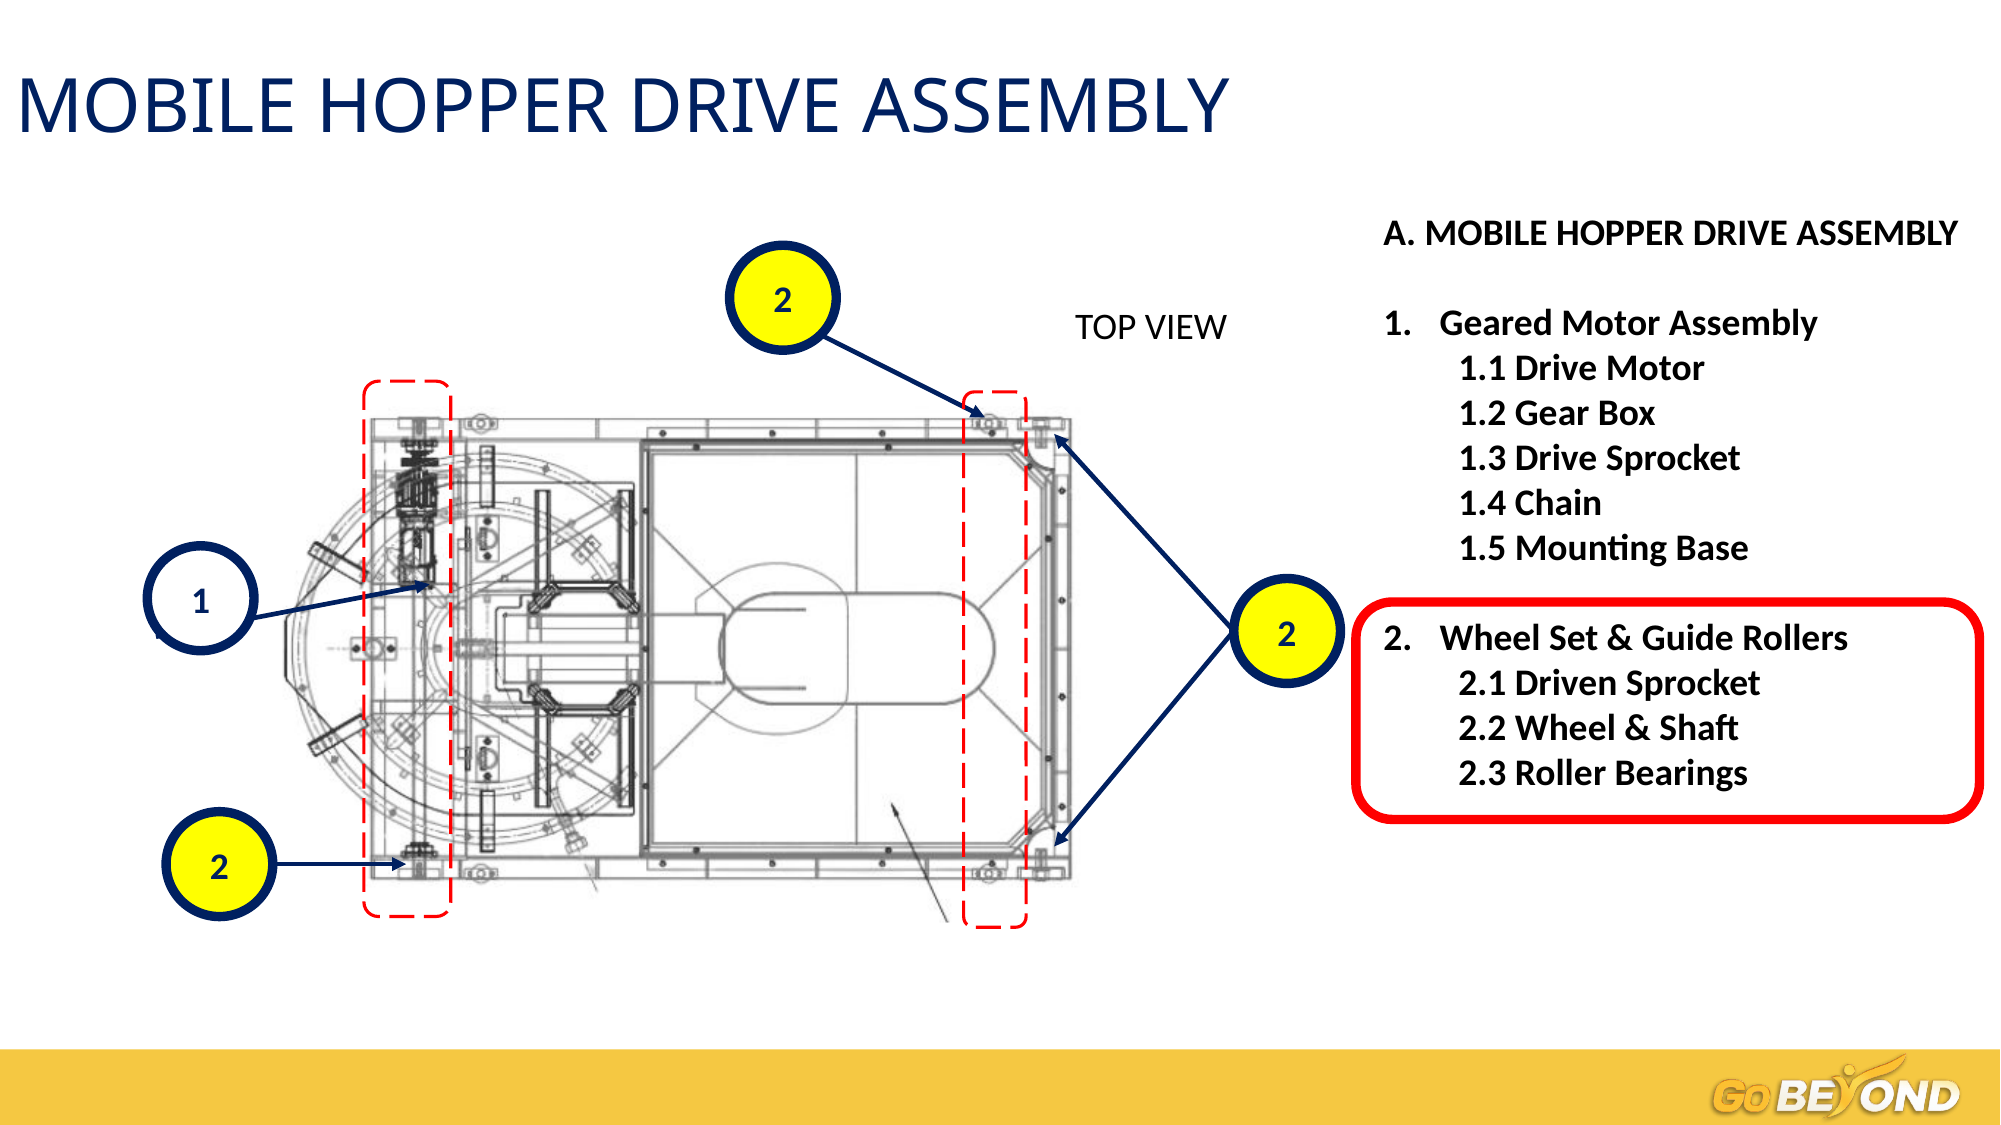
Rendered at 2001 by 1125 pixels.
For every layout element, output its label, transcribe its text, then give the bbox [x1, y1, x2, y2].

text_box TOP VIEW [1060, 294, 1269, 355]
text_box A. MOBILE HOPPER DRIVE ASSEMBLY Geared Motor Assembly 1.1 Drive Motor 1.2 Gear Box 1.3 Drive Sprocket 1.4 Chain 1.5 Mounting Base Wheel Set & Guide Rollers 2.1 Driven Sprocket 2.2 Wheel & Shaft 2.3 Roller Bearings [1368, 200, 1980, 980]
text_box 1 [146, 544, 251, 628]
picture [251, 385, 1118, 945]
text_box 2 [165, 810, 251, 918]
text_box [820, 334, 985, 418]
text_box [1054, 433, 1234, 630]
title MOBILE HOPPER DRIVE ASSEMBLY [0, 0, 1725, 218]
text_box 2 [1234, 577, 1342, 685]
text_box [1054, 630, 1234, 847]
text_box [155, 584, 430, 637]
text_box 1 [163, 637, 239, 652]
text_box [367, 380, 448, 385]
text_box 2 [728, 244, 838, 352]
picture [1706, 1049, 1964, 1125]
text_box [1354, 609, 1368, 812]
